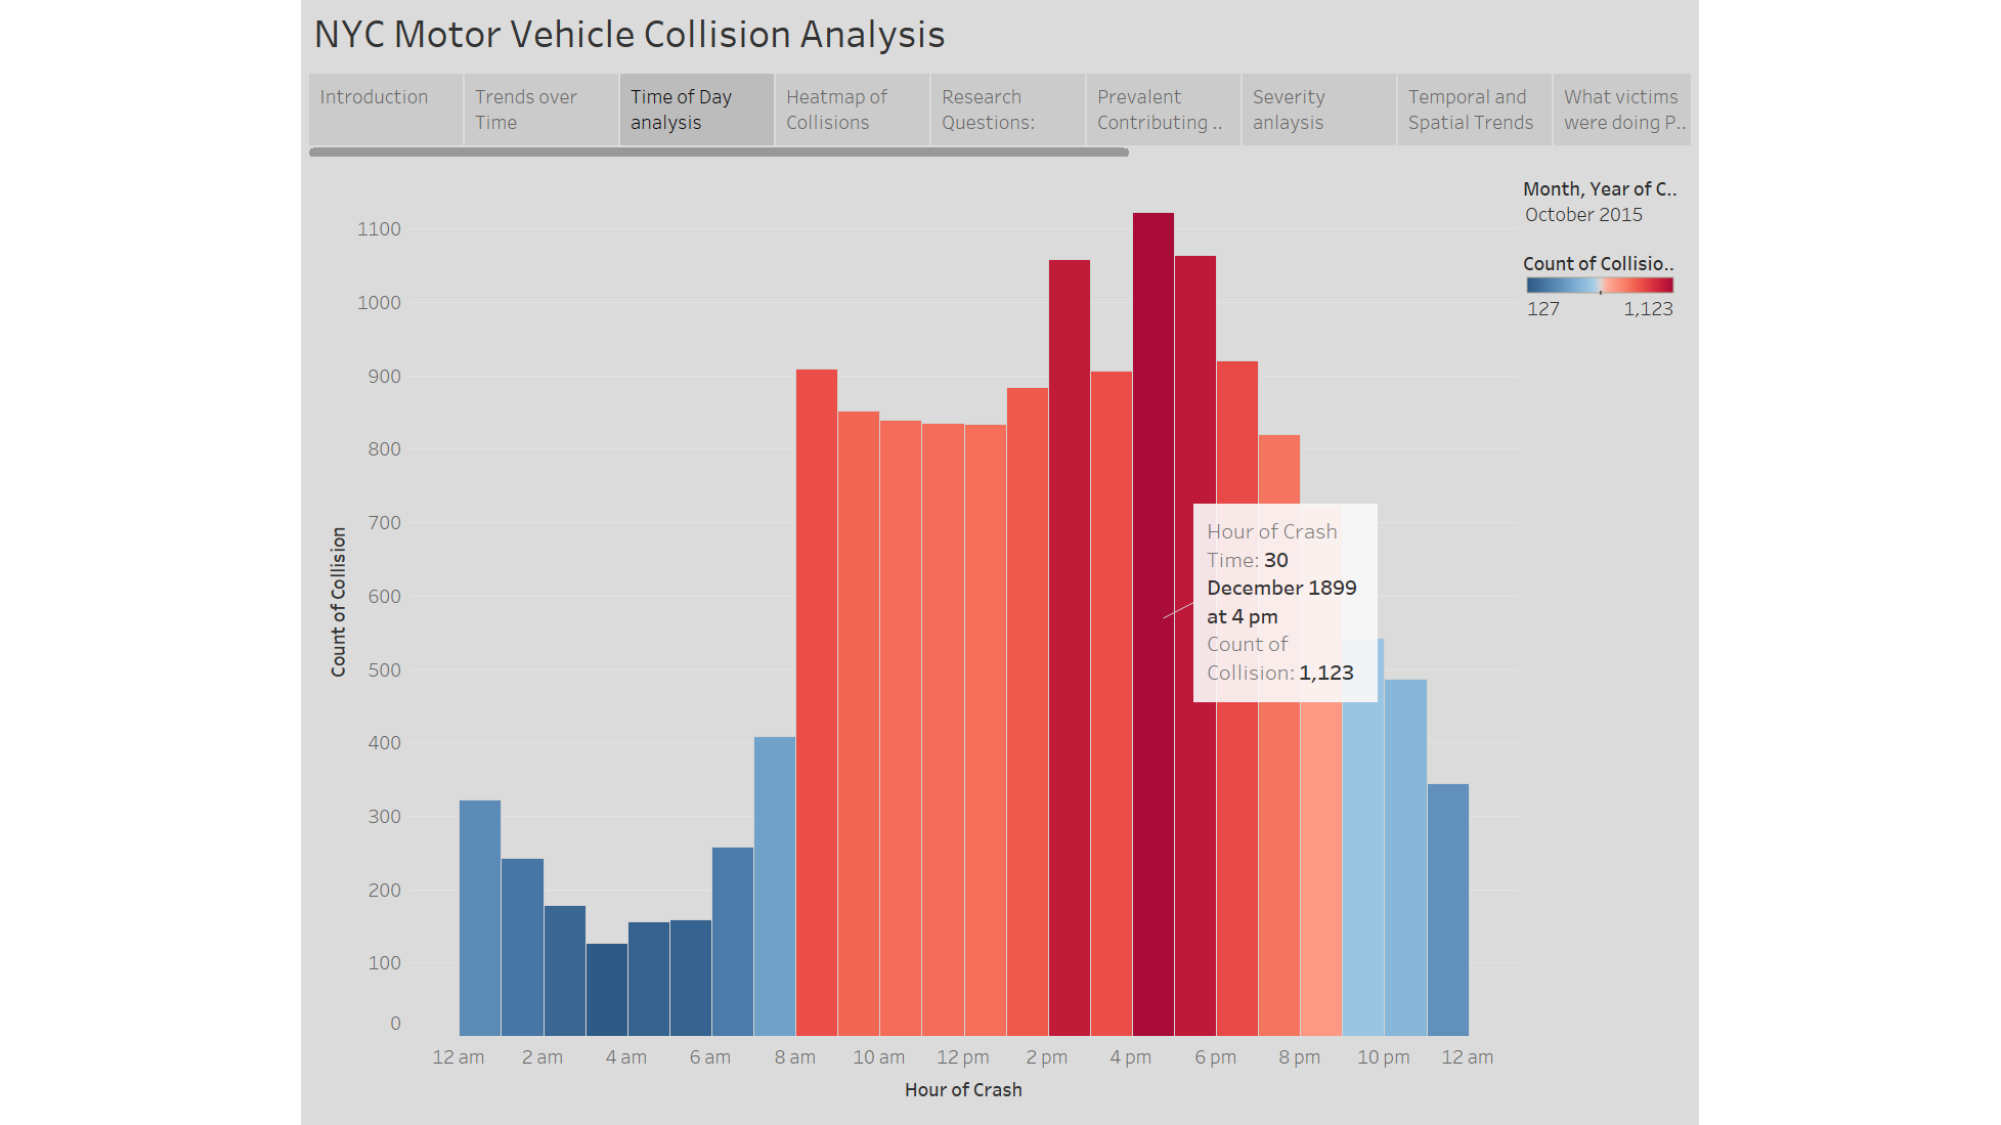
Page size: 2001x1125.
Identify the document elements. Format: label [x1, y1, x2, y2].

picture [301, 0, 1699, 1125]
